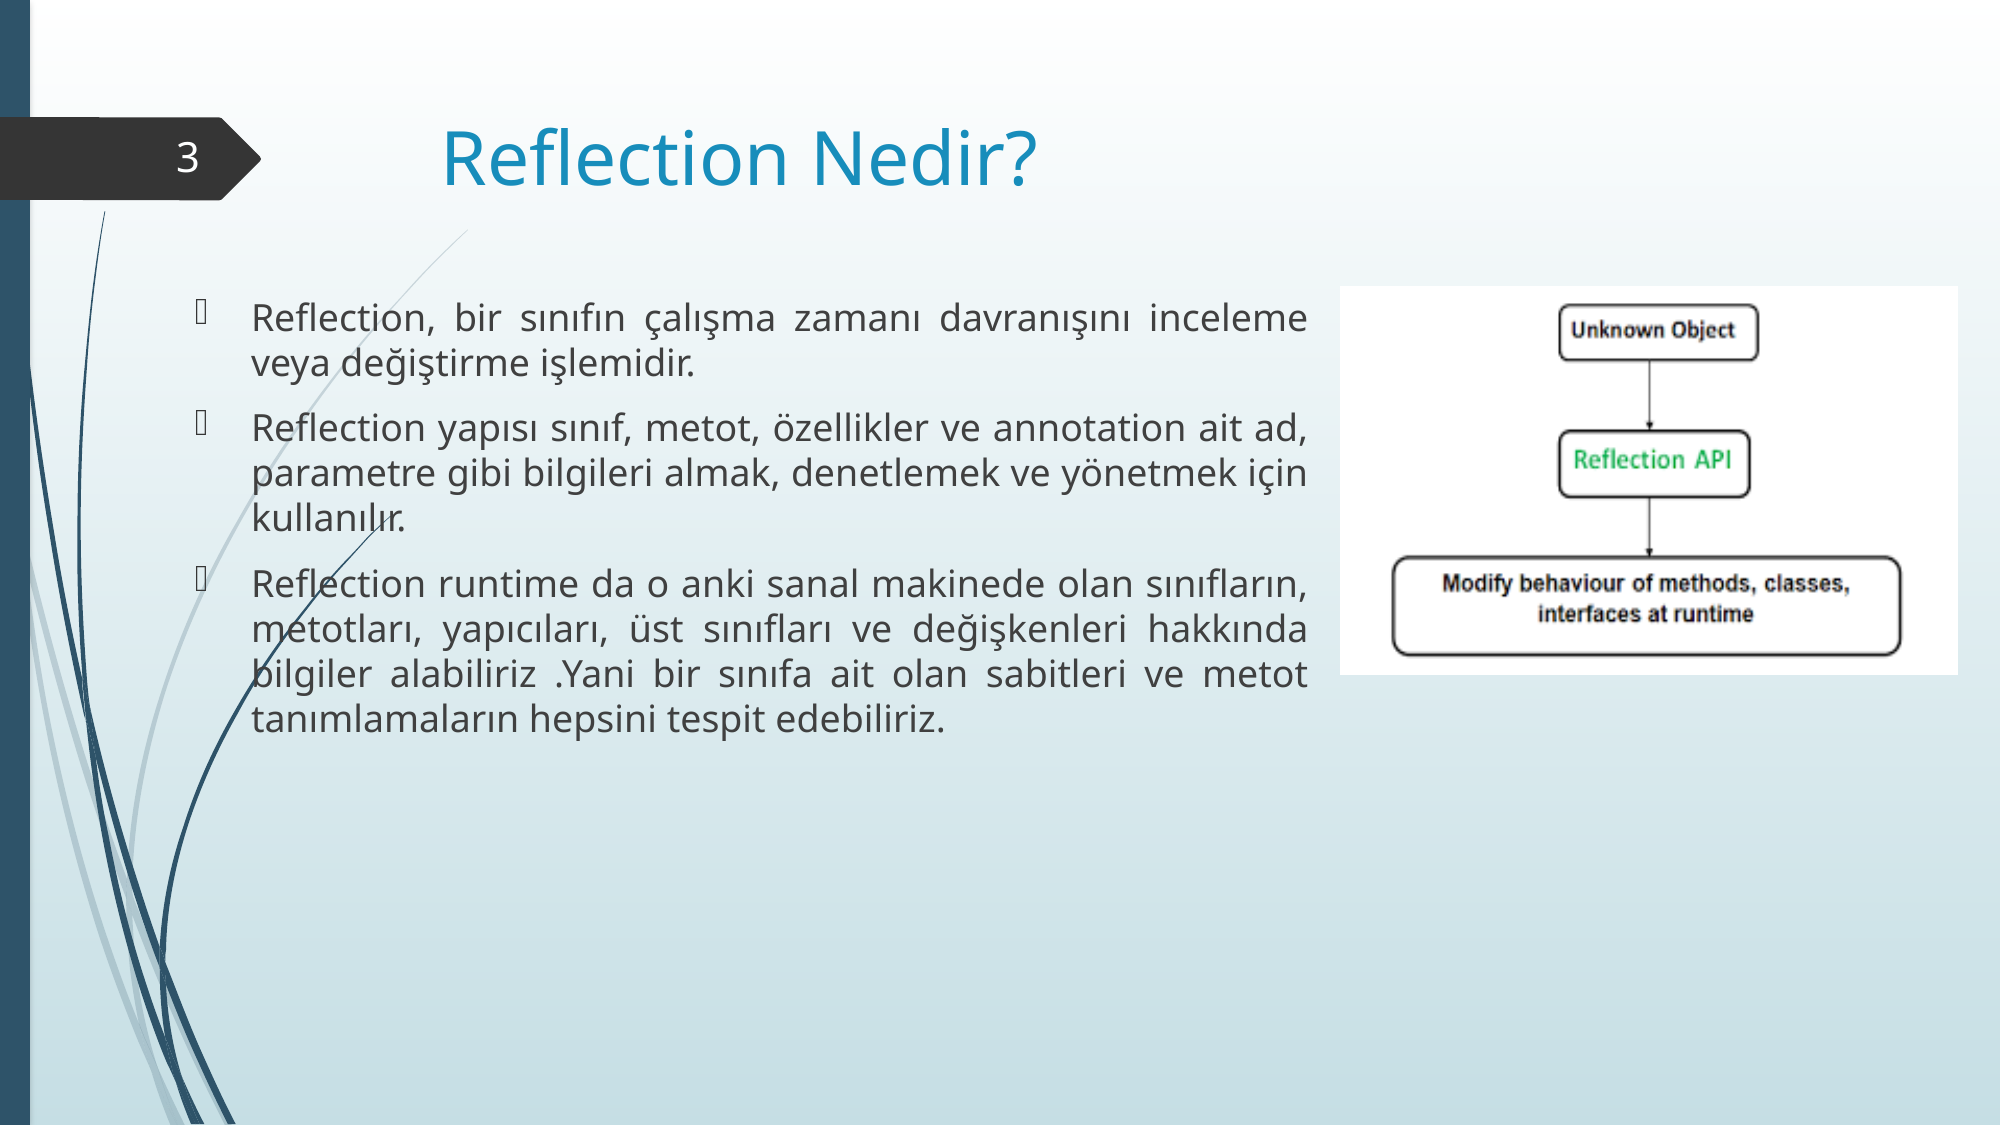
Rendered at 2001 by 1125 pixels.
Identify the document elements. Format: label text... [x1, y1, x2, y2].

picture [1340, 285, 1959, 675]
title Reflection Nedir? [425, 102, 1888, 313]
slide_number 3 [87, 129, 216, 190]
list Reflection, bir sınıfın çalışma zamanı davranışını inceleme veya değiştirme işlemidir. Reflection yapısı sınıf, metot, özellikler ve annotation ait ad, parametre gibi bilgileri almak, denetlemek ve yönetmek için kullanılır. Reflection runtime da o anki sanal makinede olan sınıfların, metotları, yapıcıları, üst sınıfları ve değişkenleri hakkında bilgiler alabiliriz .Yani bir sınıfa ait olan sabitleri ve metot tanımlamaların hepsini tespit edebiliriz. [179, 286, 1325, 1039]
